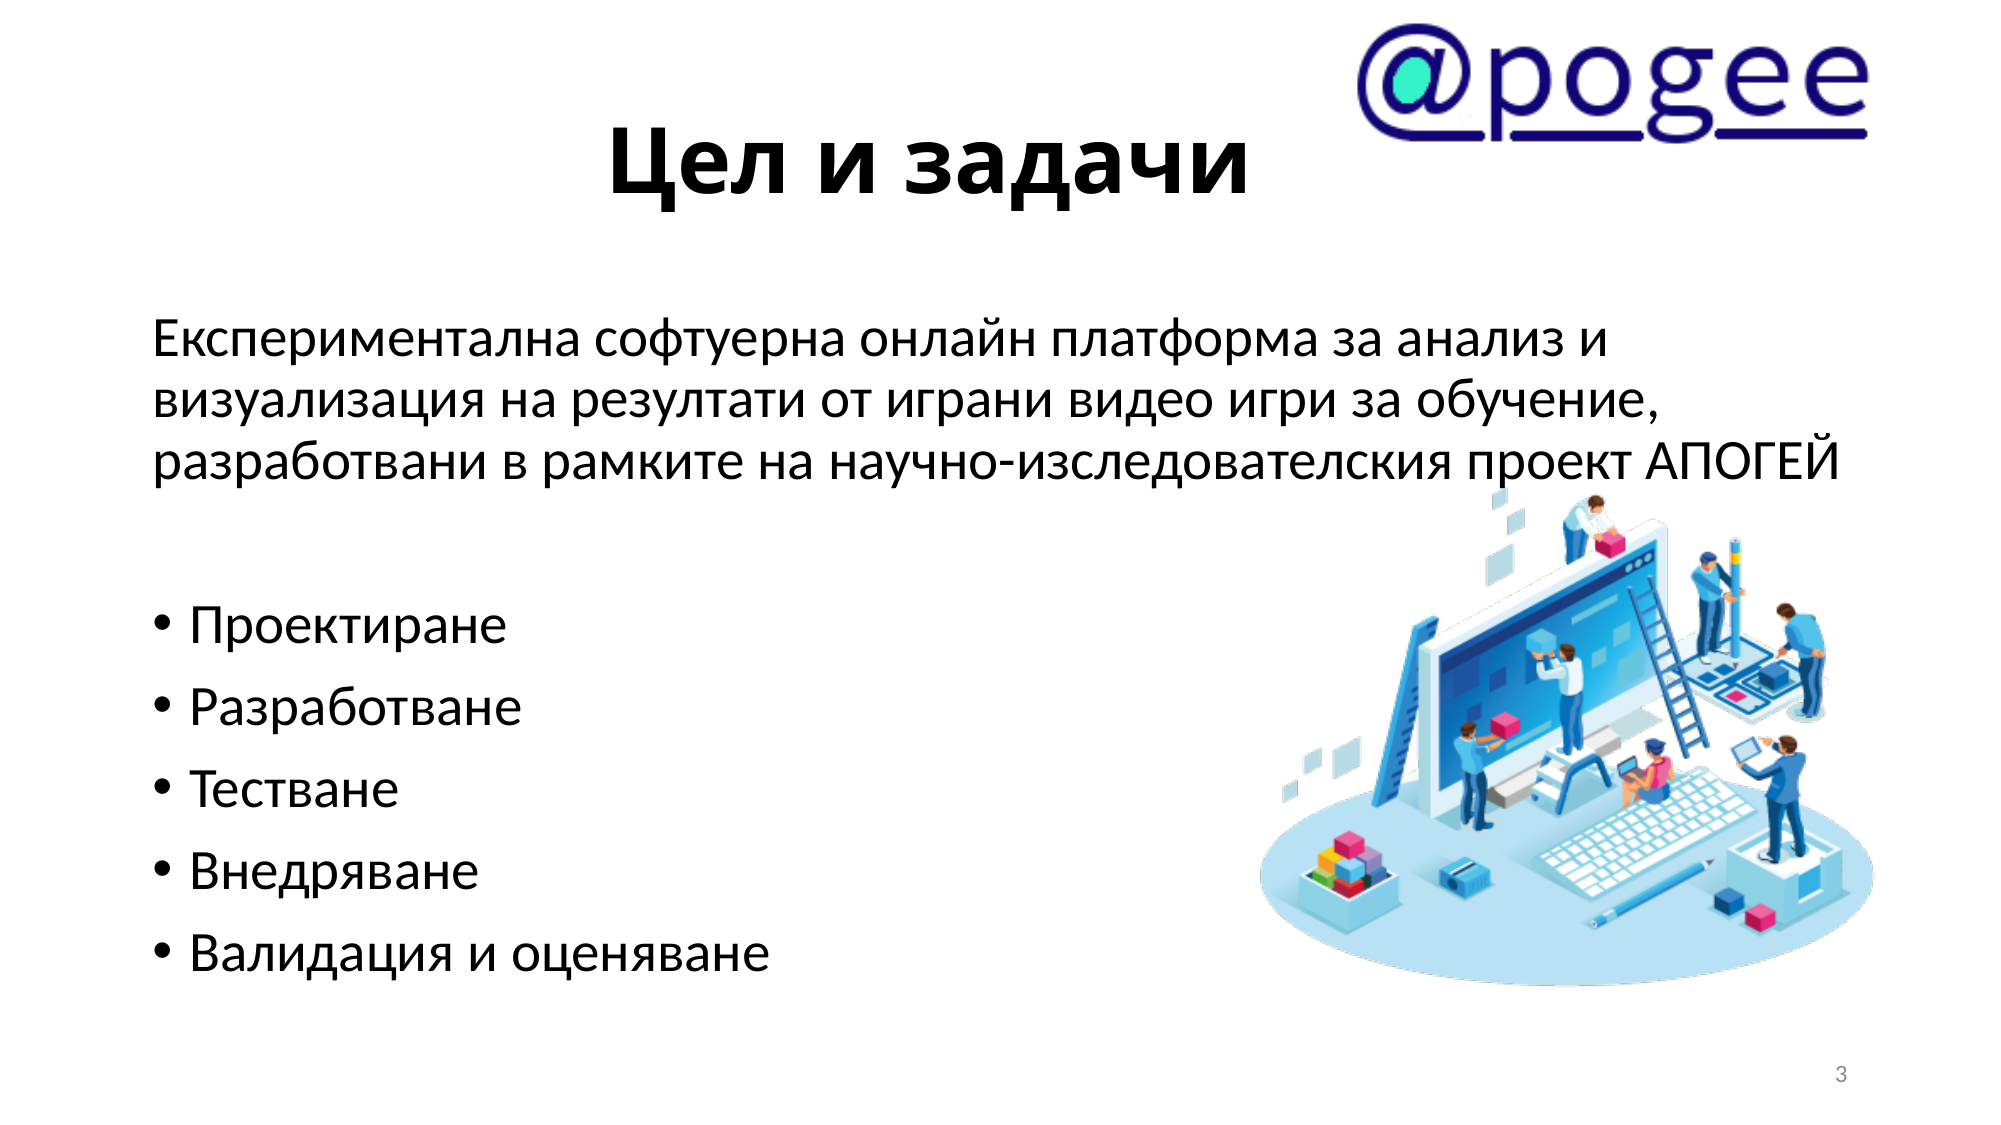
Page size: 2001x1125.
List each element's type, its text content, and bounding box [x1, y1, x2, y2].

title Цел и задачи [137, 55, 1722, 273]
picture [1333, 0, 1897, 167]
list Експериментална софтуерна онлайн платформа за анализ и визуализация на резултати от играни видео игри за обучение, разработвани в рамките на научно-изследователския проект АПОГЕЙ Проектиране Разработване Тестване Внедряване Валидация и оценяване [137, 299, 1863, 1014]
slide_number 3 [1412, 1042, 1863, 1103]
picture [1229, 463, 1910, 1014]
